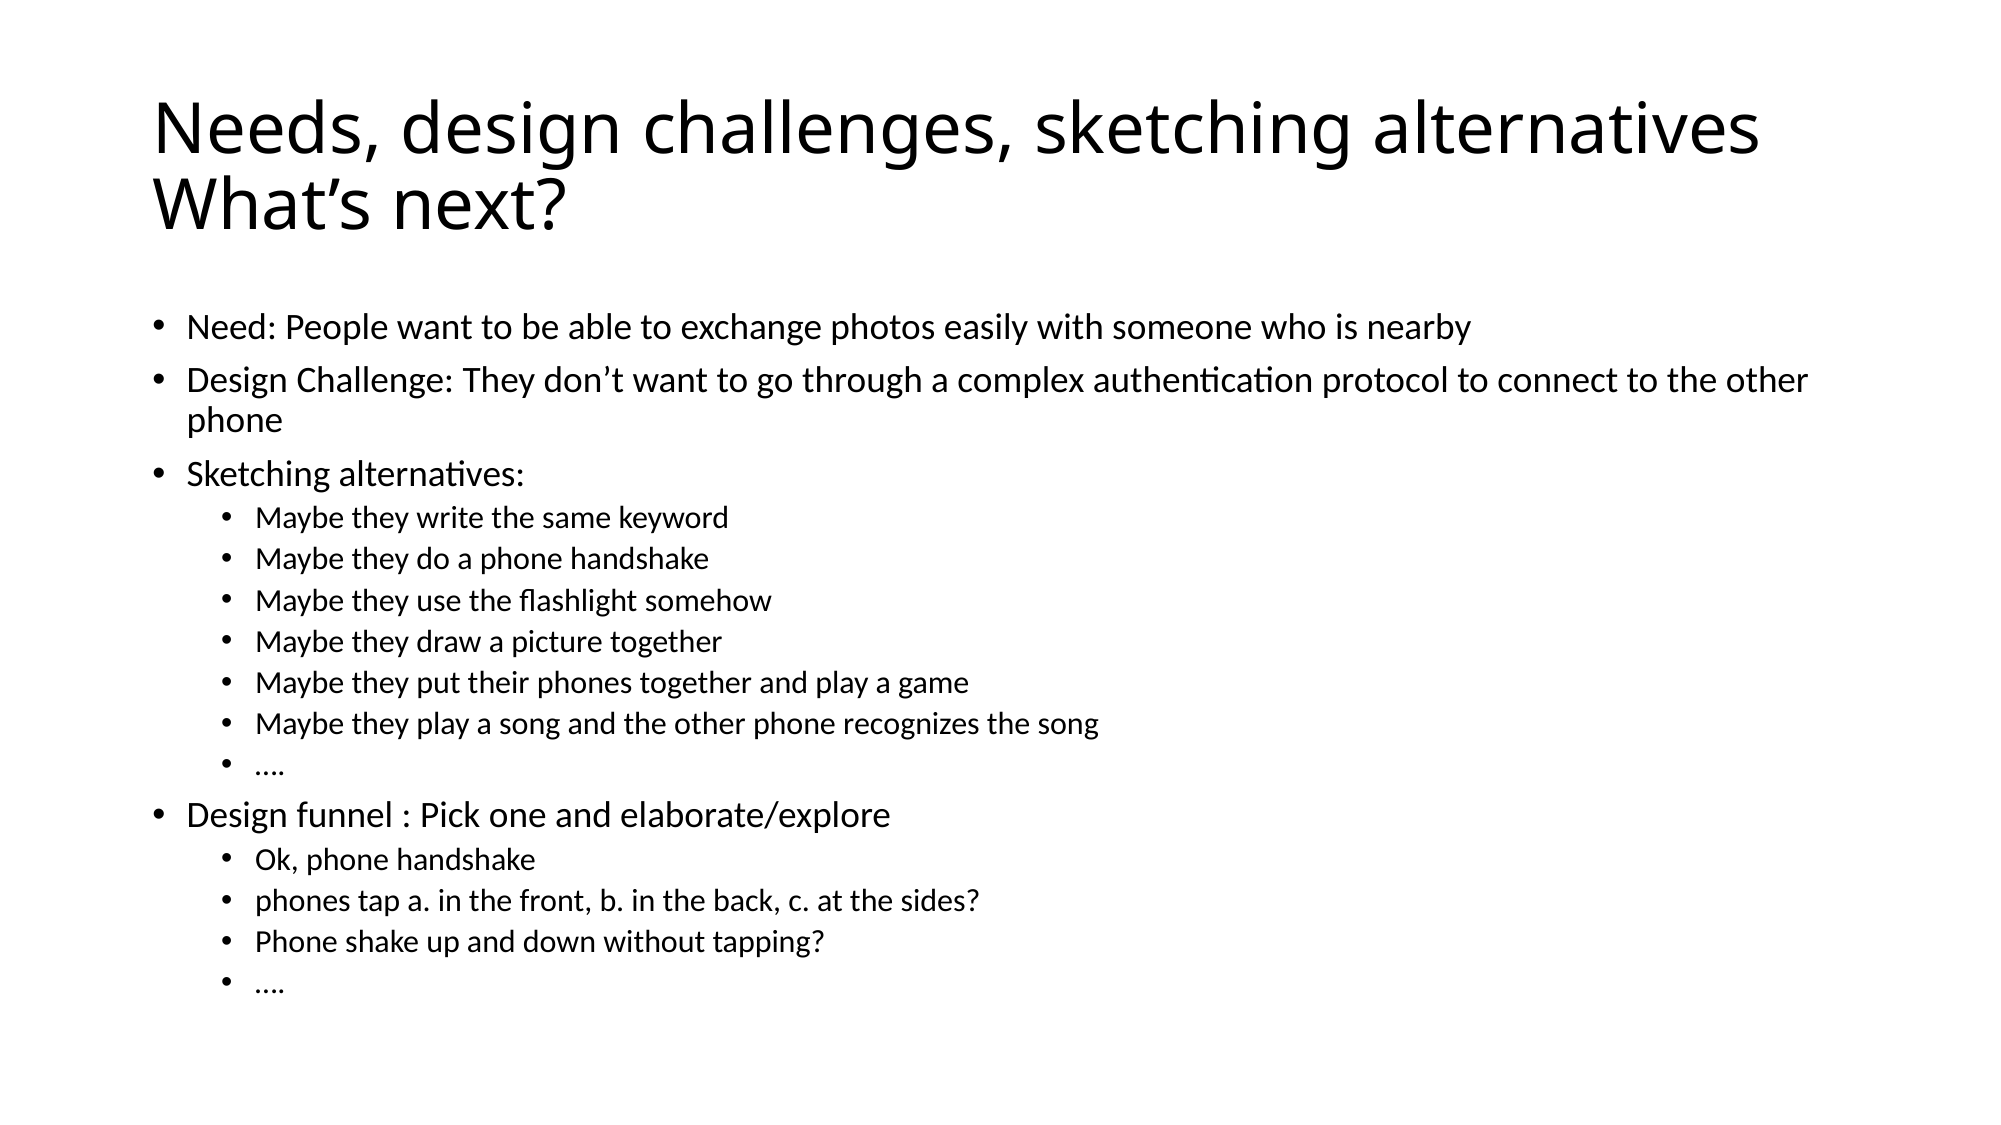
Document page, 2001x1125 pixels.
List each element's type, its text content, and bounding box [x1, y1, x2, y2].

title Needs, design challenges, sketching alternatives What’s next? [137, 59, 1863, 278]
list Need: People want to be able to exchange photos easily with someone who is nearby Design Challenge: They don’t want to go through a complex authentication protocol to connect to the other phone Sketching alternatives: Maybe they write the same keyword Maybe they do a phone handshake Maybe they use the flashlight somehow Maybe they draw a picture together Maybe they put their phones together and play a game Maybe they play a song and the other phone recognizes the song …. Design funnel : Pick one and elaborate/explore Ok, phone handshake phones tap a. in the front, b. in the back, c. at the sides? Phone shake up and down without tapping? …. [137, 299, 1863, 1014]
